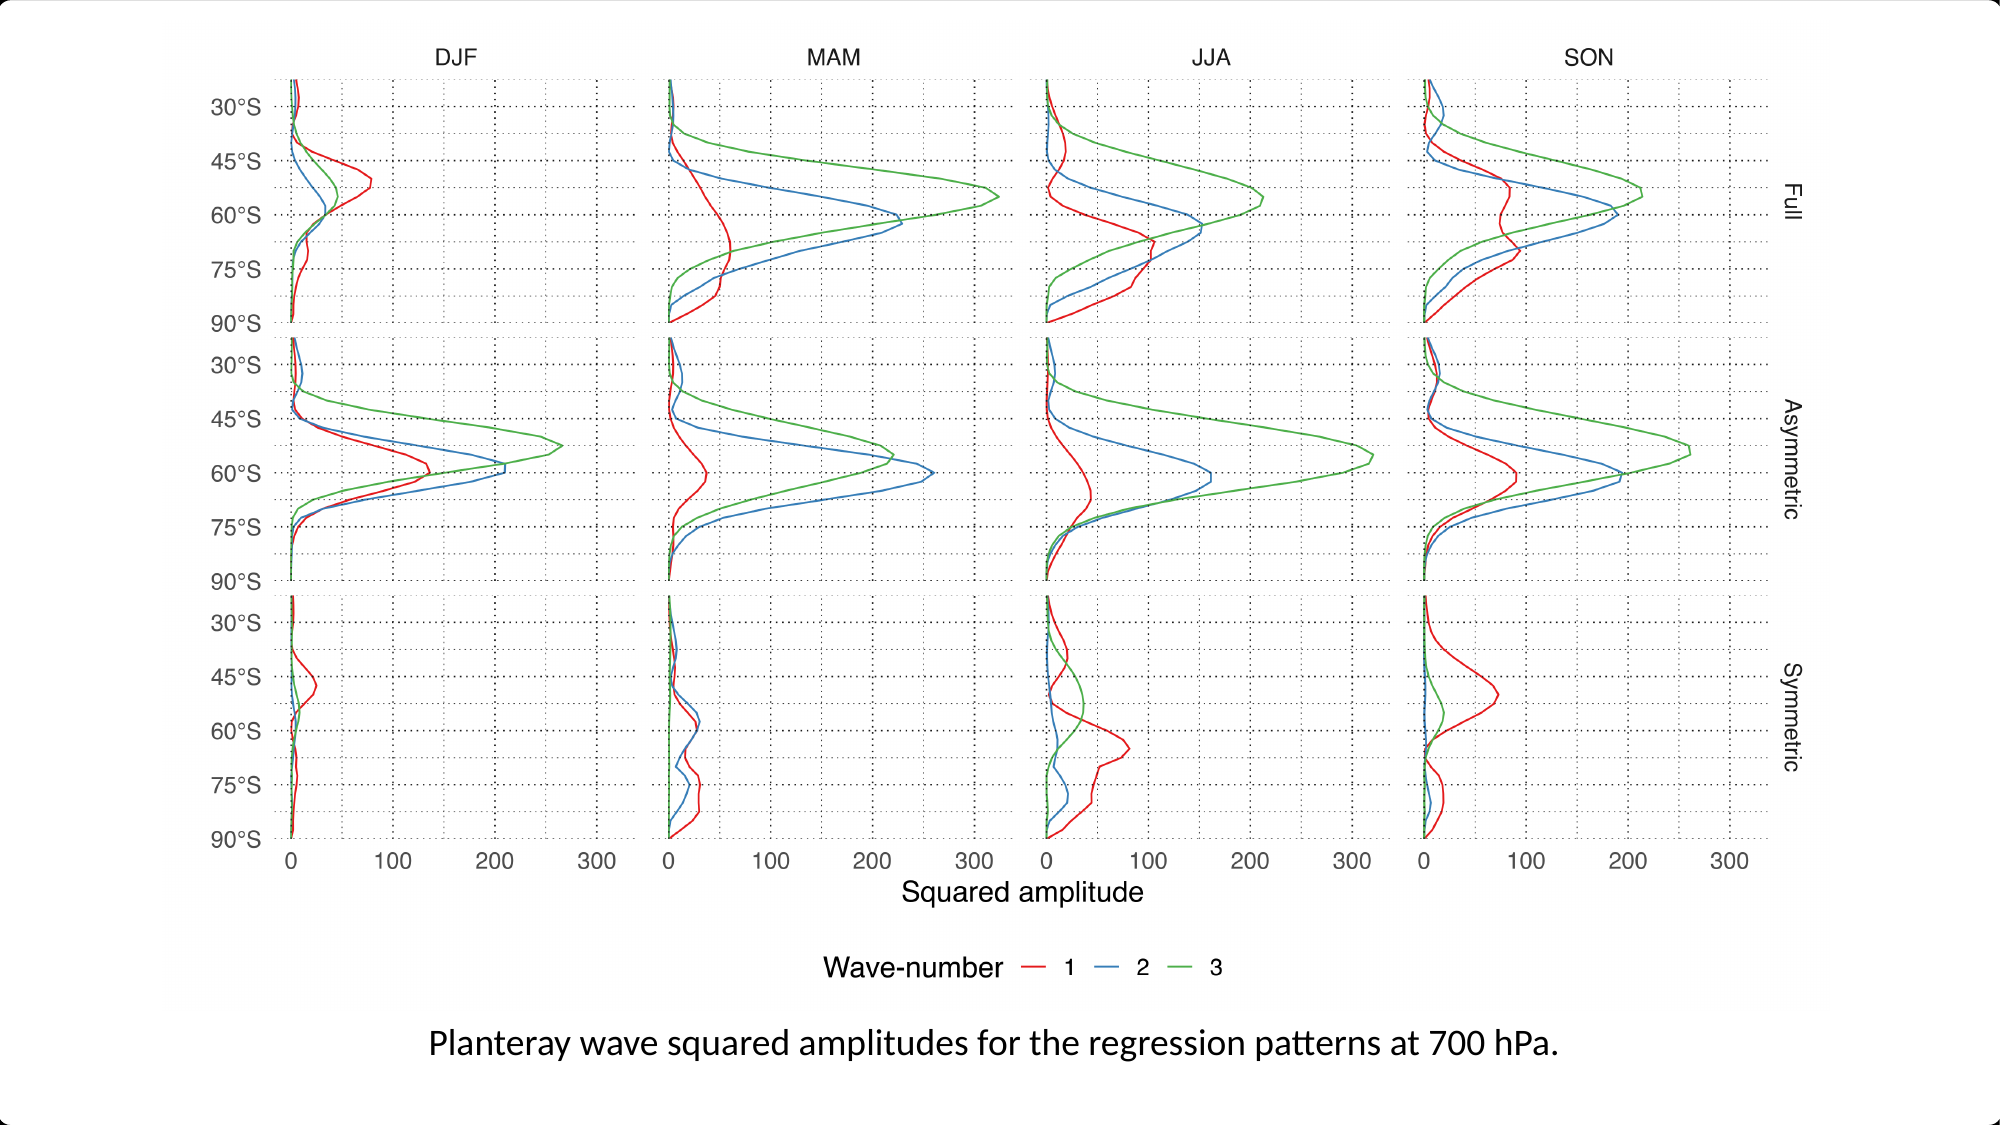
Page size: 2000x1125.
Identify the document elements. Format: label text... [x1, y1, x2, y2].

text_box Planteray wave squared amplitudes for the regression patterns at 700 hPa. [29, 1010, 1961, 1094]
picture [162, 20, 1830, 1011]
